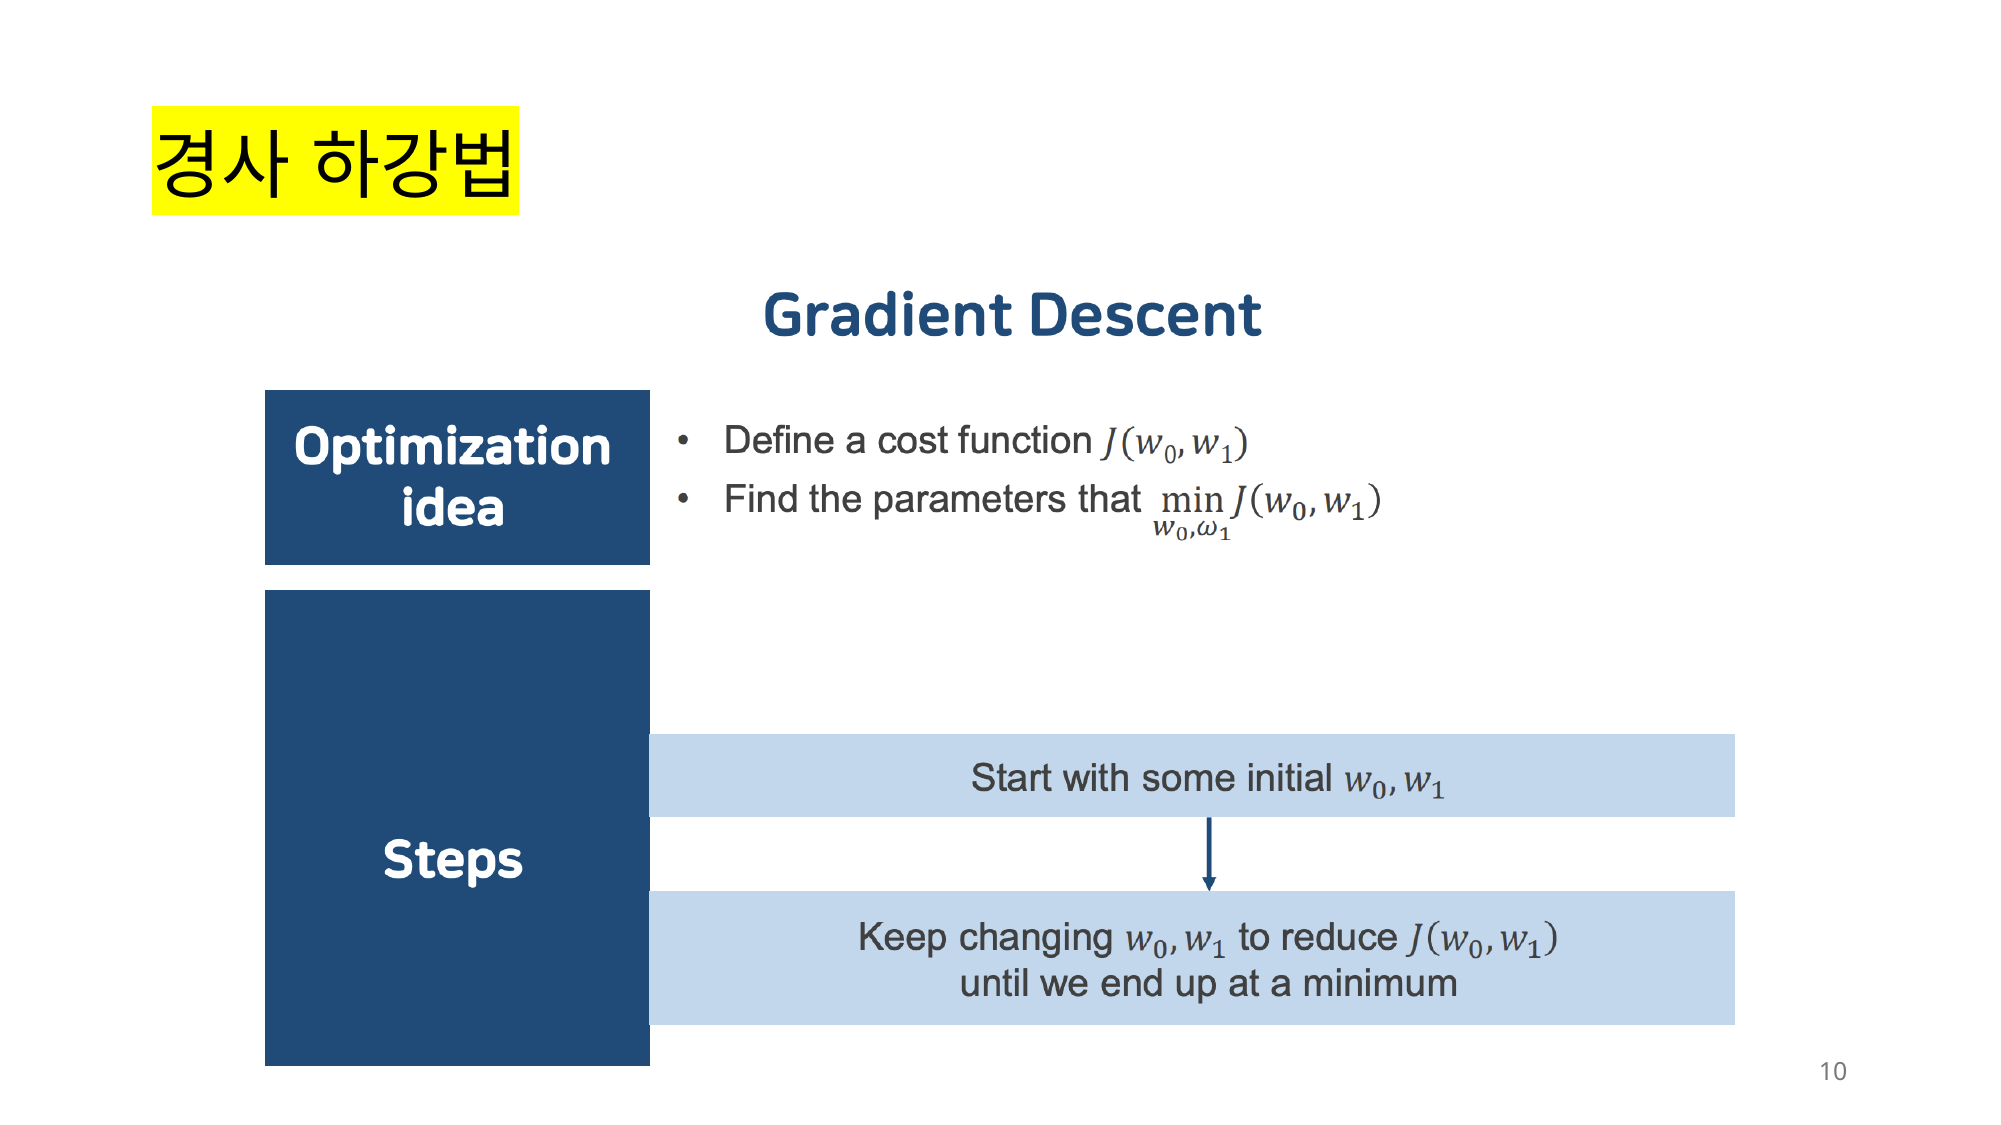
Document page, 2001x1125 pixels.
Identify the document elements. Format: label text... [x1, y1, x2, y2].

picture [264, 256, 1736, 1066]
title 경사 하강법 [137, 59, 1863, 278]
slide_number 10 [1412, 1042, 1863, 1103]
